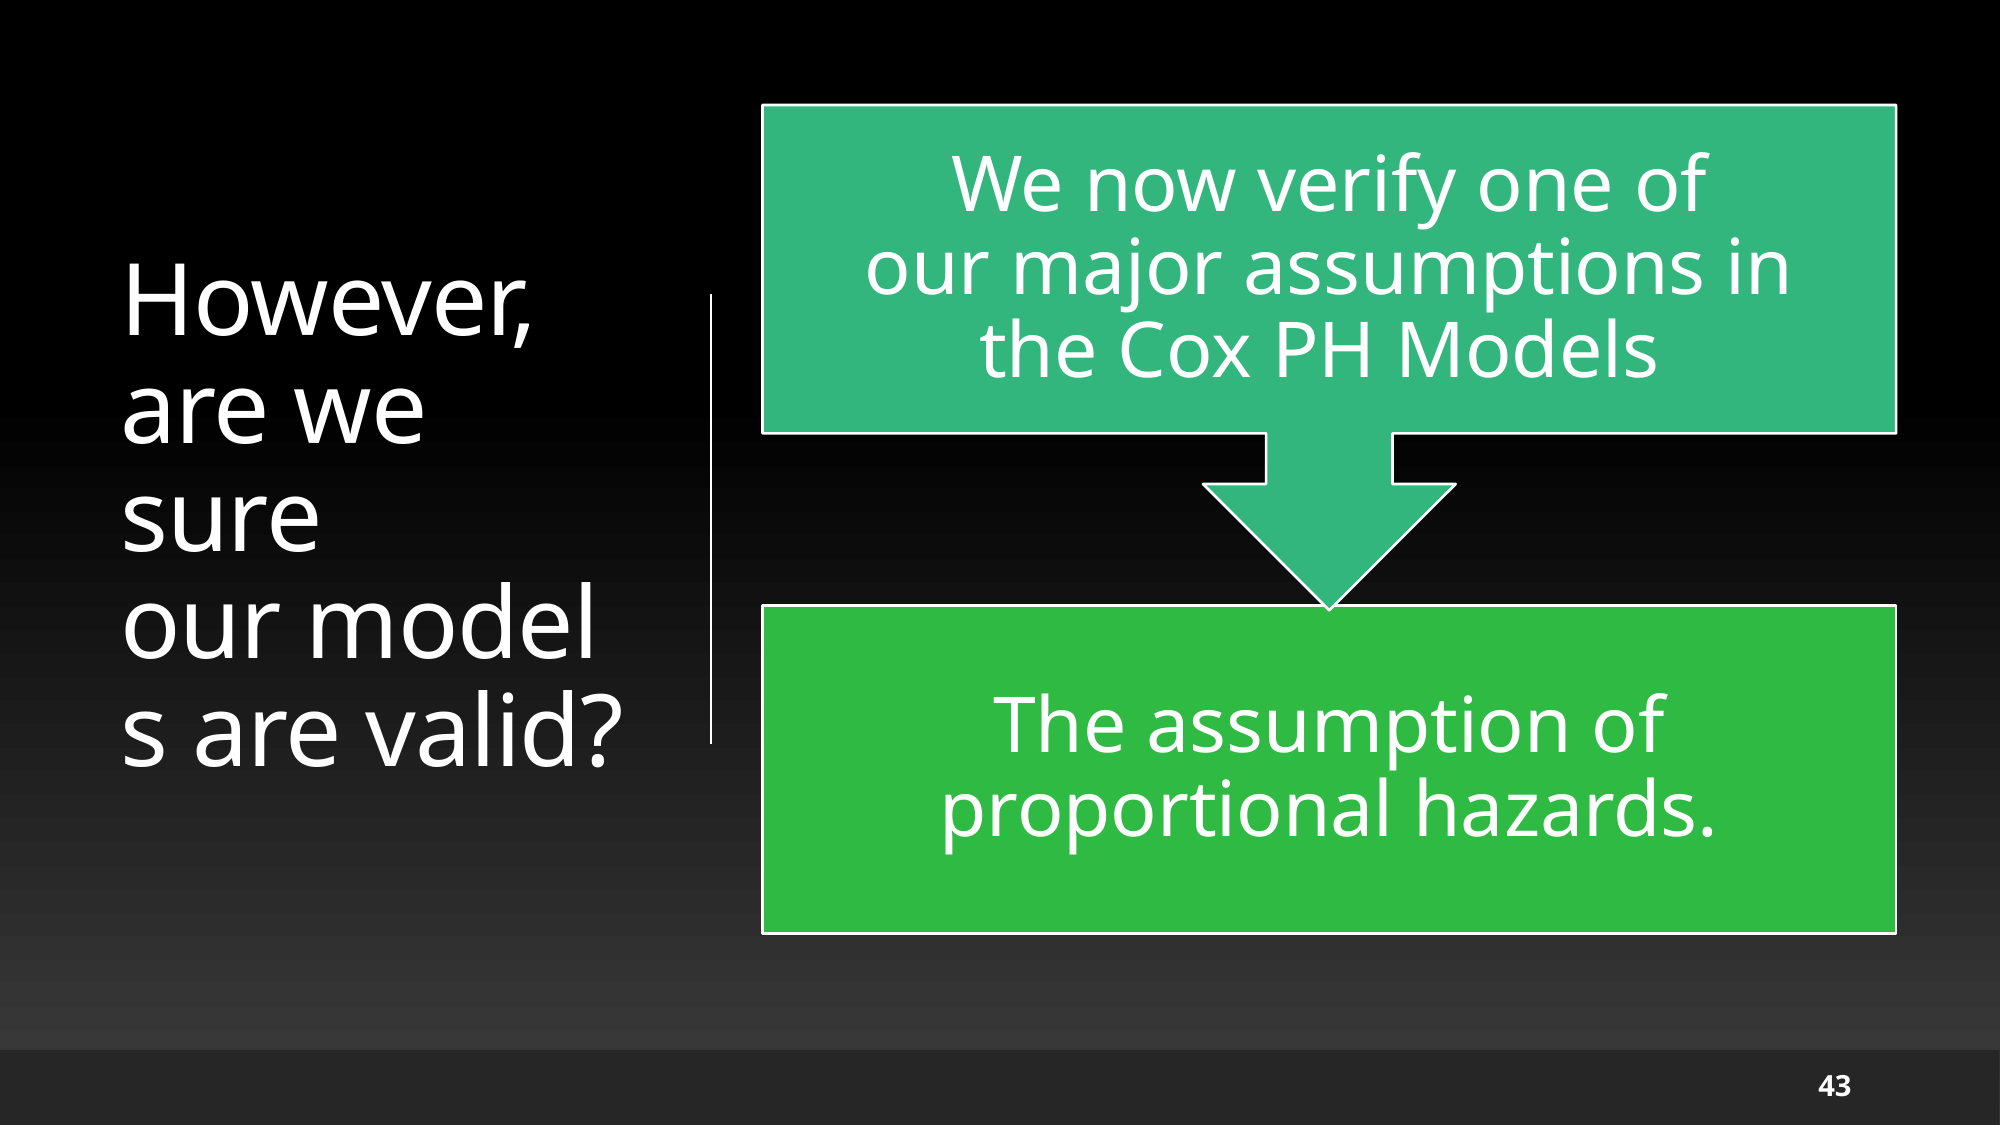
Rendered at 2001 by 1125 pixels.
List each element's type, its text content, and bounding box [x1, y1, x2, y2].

title However, are we sure our models are valid? [105, 104, 659, 934]
text_box [0, 0, 2000, 1049]
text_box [761, 104, 1897, 935]
text_box [0, 1049, 2000, 1125]
slide_number 43 [1803, 1057, 1932, 1118]
